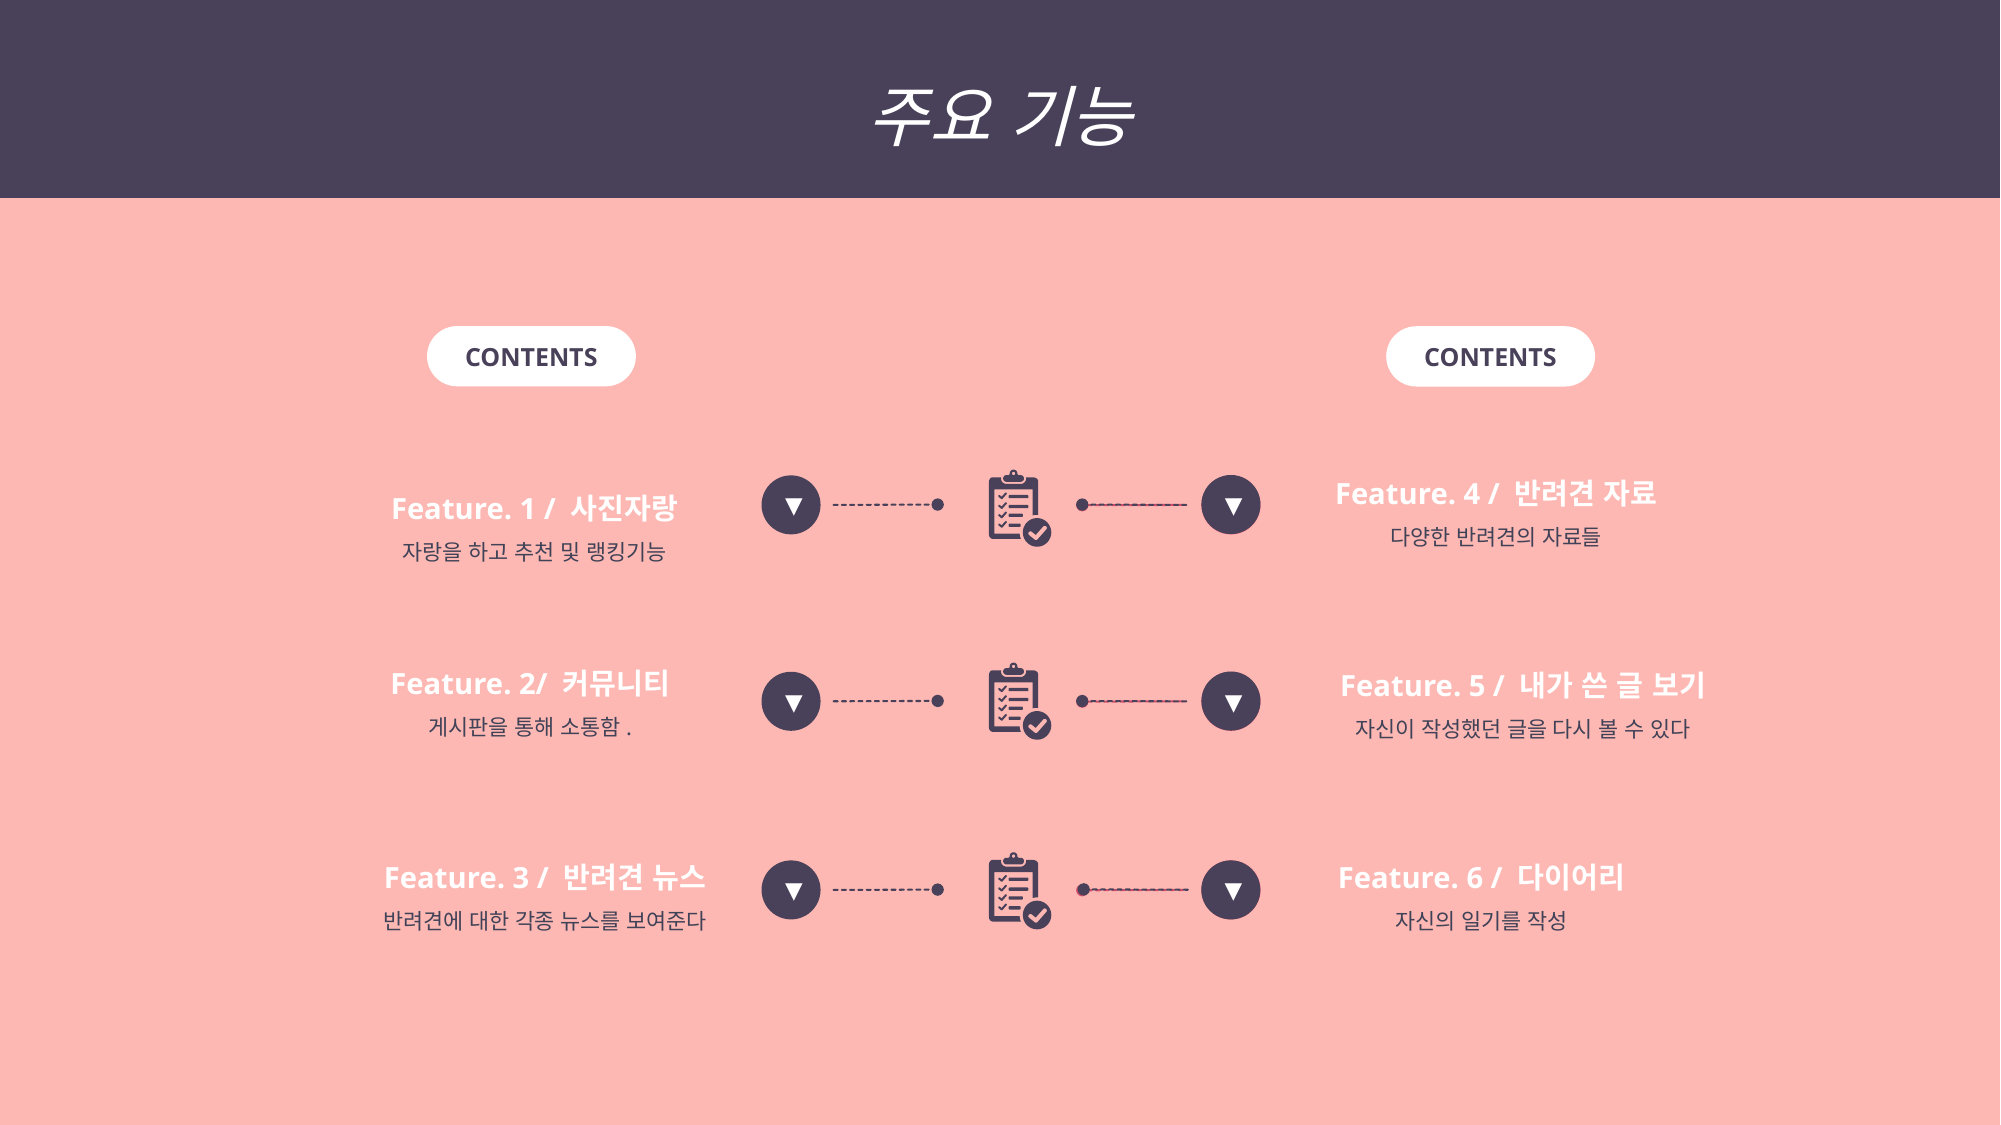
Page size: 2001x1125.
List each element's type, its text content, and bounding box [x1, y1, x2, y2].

text_box Feature. 3 / 반려견 뉴스 반려견에 대한 각종 뉴스를 보여준다 [345, 834, 745, 981]
text_box Feature. 4 / 반려견 자료 다양한 반려견의 자료들 [1316, 450, 1677, 558]
text_box ▼ [1200, 670, 1262, 732]
text_box [988, 852, 1039, 922]
text_box ▼ [1200, 859, 1262, 921]
text_box 주요 기능 [0, 0, 2000, 199]
text_box Feature. 6 / 다이어리 자신의 일기를 작성 [1282, 834, 1682, 942]
text_box Feature. 2/ 커뮤니티 게시판을 통해 소통함. [350, 640, 711, 747]
text_box ▼ [760, 859, 822, 921]
text_box [1022, 900, 1052, 930]
text_box CONTENTS [425, 325, 637, 388]
text_box ▼ [1200, 473, 1262, 536]
text_box ▼ [760, 474, 822, 536]
text_box [988, 469, 1039, 539]
text_box CONTENTS [1385, 325, 1597, 388]
text_box ▼ [760, 670, 822, 732]
text_box [1022, 711, 1052, 740]
text_box Feature. 5 / 내가 쓴 글 보기 자신이 작성했던 글을 다시 볼 수 있다 [1310, 642, 1736, 750]
text_box Feature. 1 / 사진자랑 자랑을 하고 추천 및 랭킹기능 [354, 465, 715, 572]
text_box [988, 662, 1039, 732]
text_box [1022, 518, 1052, 547]
